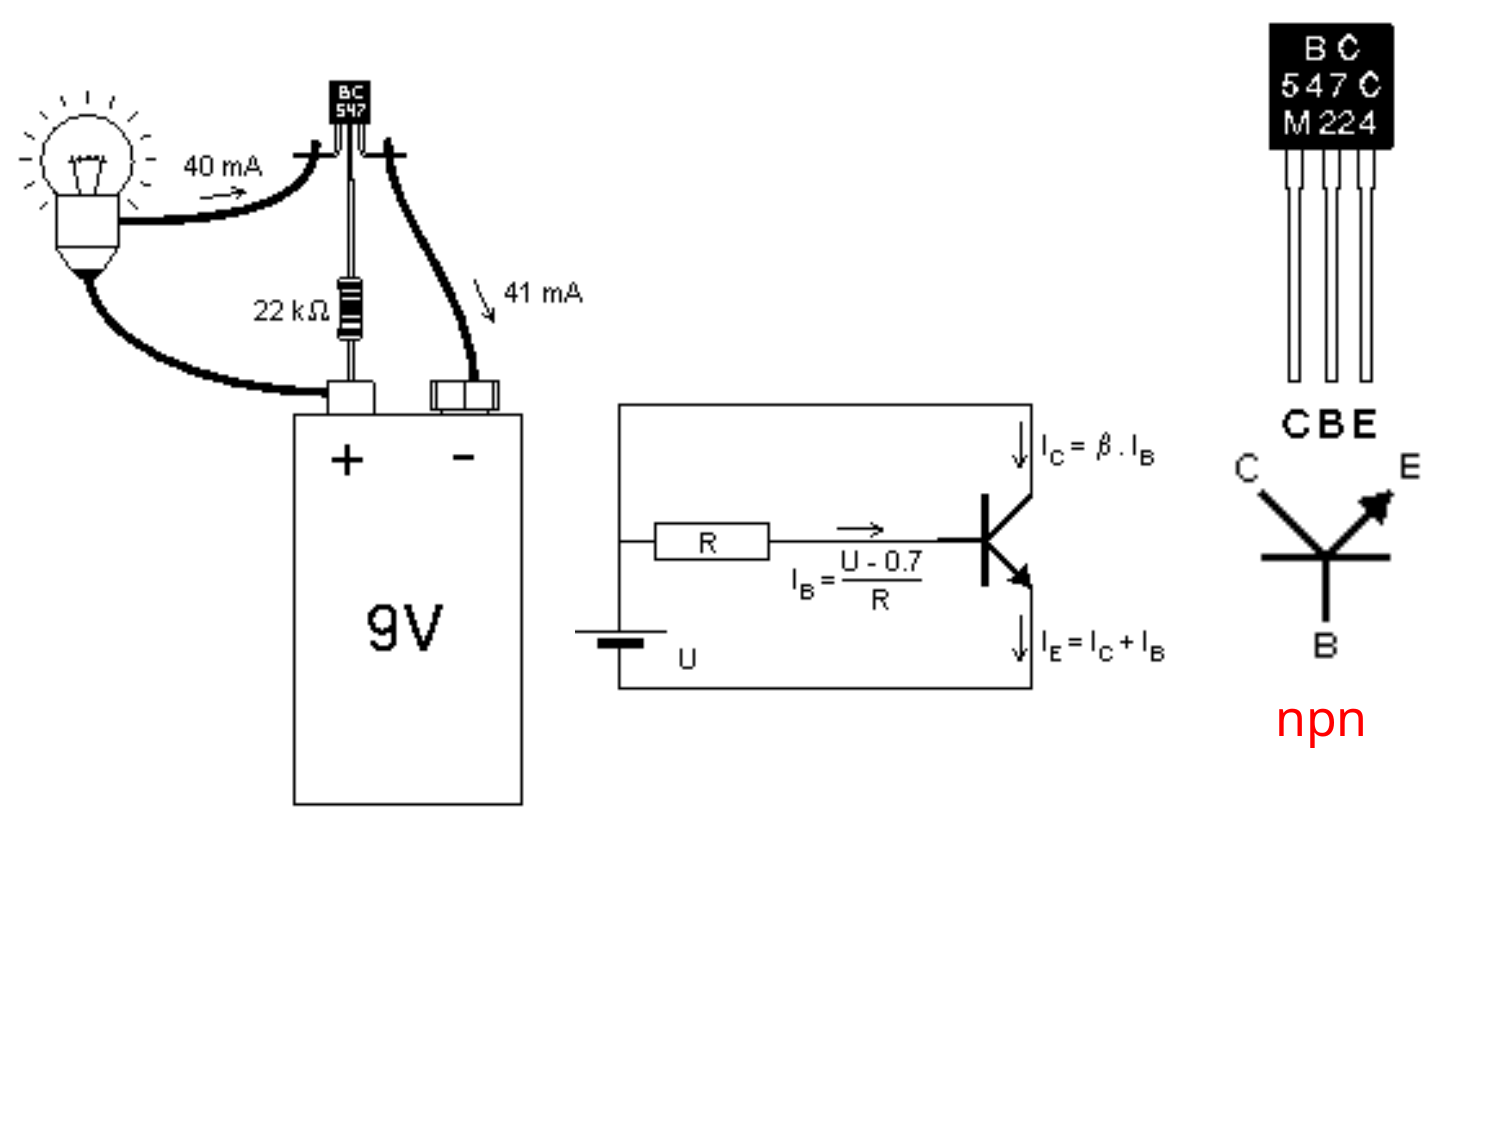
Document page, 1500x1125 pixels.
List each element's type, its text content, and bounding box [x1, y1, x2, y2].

picture [1223, 16, 1442, 677]
picture [7, 71, 1188, 822]
text_box npn [1260, 685, 1383, 755]
